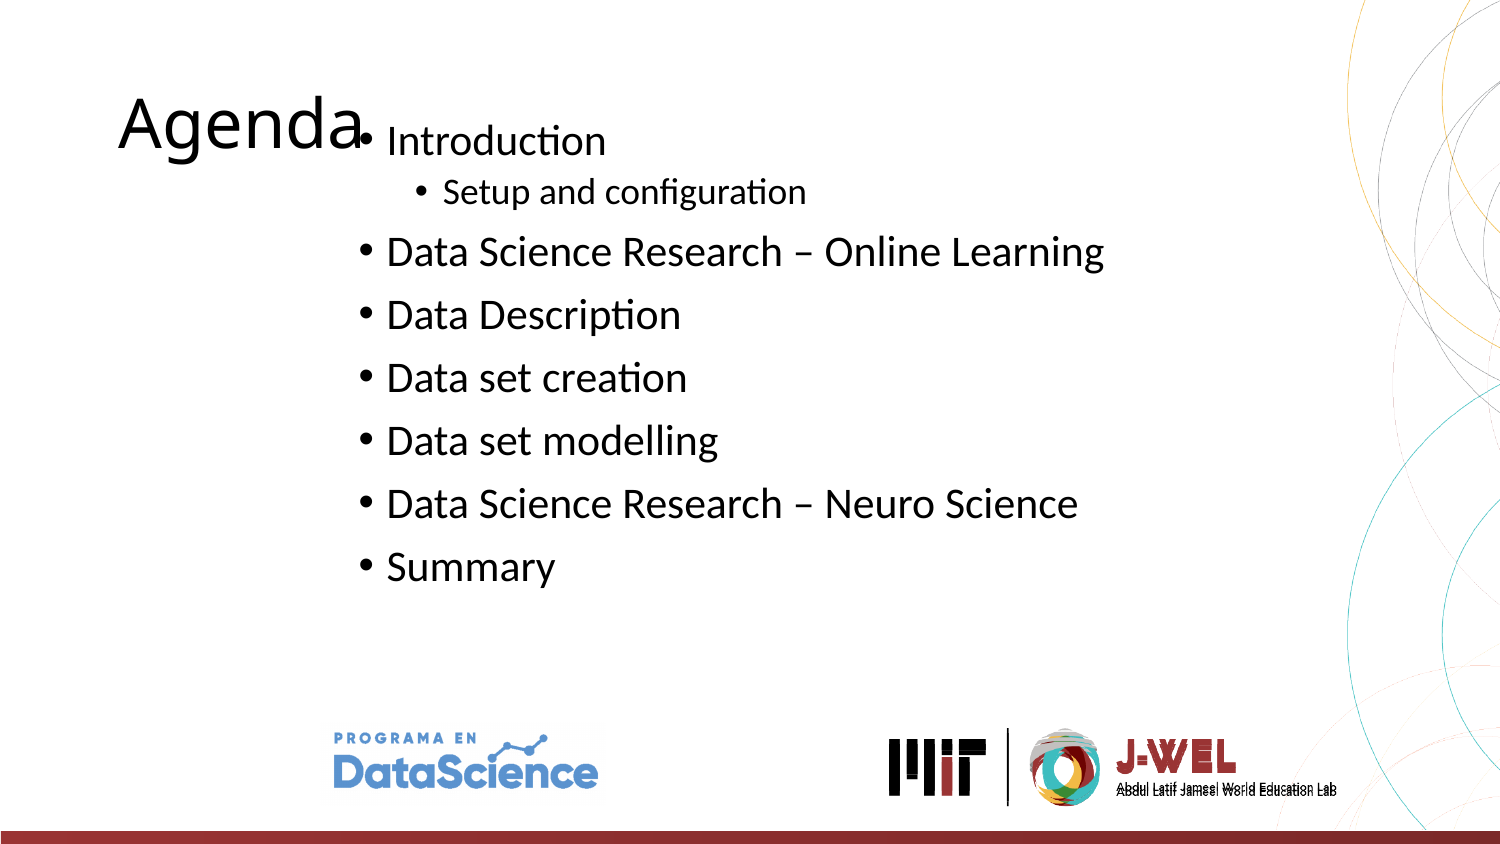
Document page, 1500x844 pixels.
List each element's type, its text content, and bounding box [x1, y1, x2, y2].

picture [320, 722, 606, 806]
title Agenda [103, 44, 1397, 208]
list Introduction Setup and configuration Data Science Research – Online Learning Data Description Data set creation Data set modelling Data Science Research – Neuro Science Summary [343, 110, 1356, 741]
picture [865, 721, 1361, 812]
